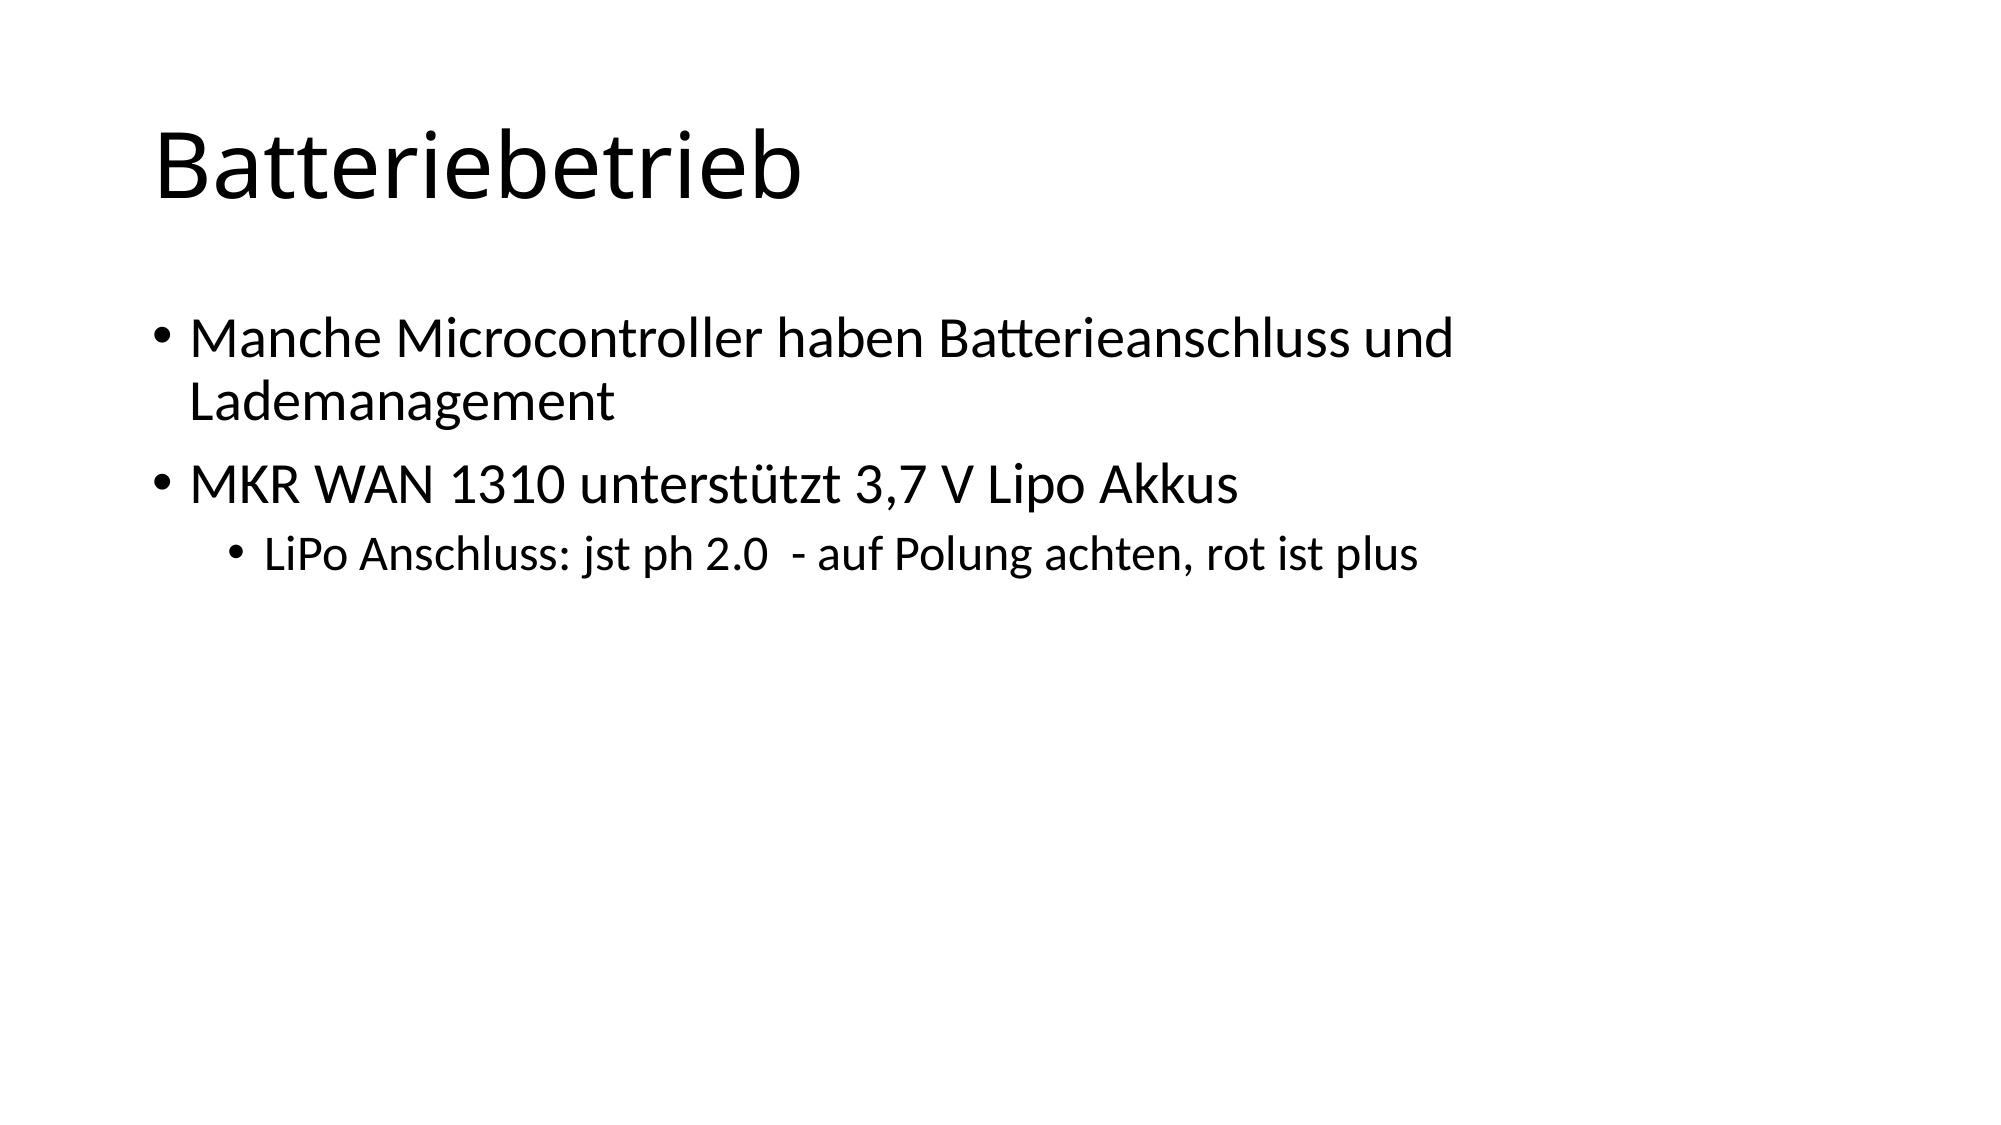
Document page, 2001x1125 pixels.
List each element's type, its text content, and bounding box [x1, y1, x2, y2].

list Manche Microcontroller haben Batterieanschluss und Lademanagement MKR WAN 1310 unterstützt 3,7 V Lipo Akkus LiPo Anschluss: jst ph 2.0 - auf Polung achten, rot ist plus [137, 299, 1863, 1014]
title Batteriebetrieb [137, 59, 1863, 278]
